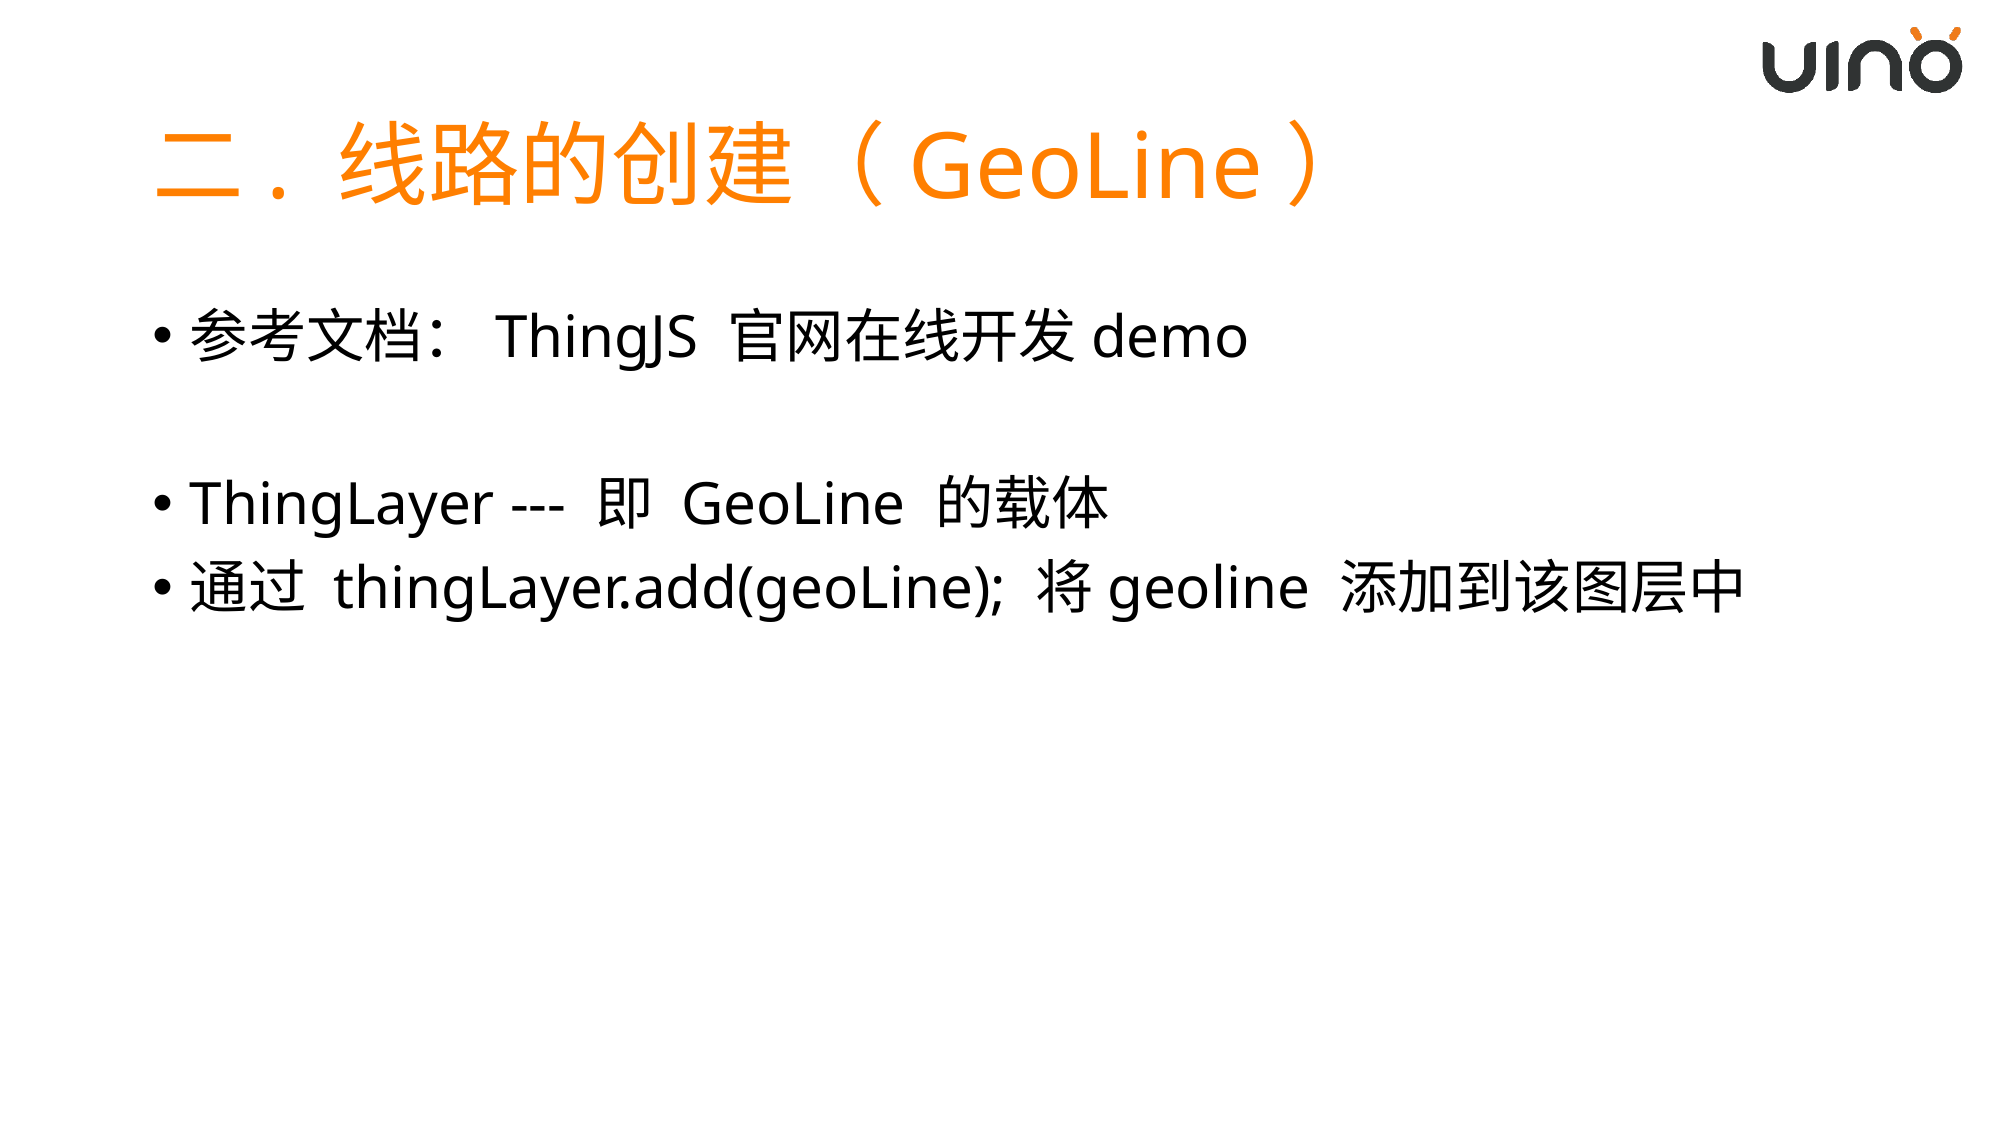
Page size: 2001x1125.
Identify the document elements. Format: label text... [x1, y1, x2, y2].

list 参考文档：ThingJS 官网在线开发demo ThingLayer --- 即 GeoLine 的载体 通过 thingLayer.add(geoLine); 将geoline 添加到该图层中 [137, 299, 1863, 1014]
title 二. 线路的创建（GeoLine） [137, 59, 1863, 278]
picture [1748, 0, 1976, 133]
